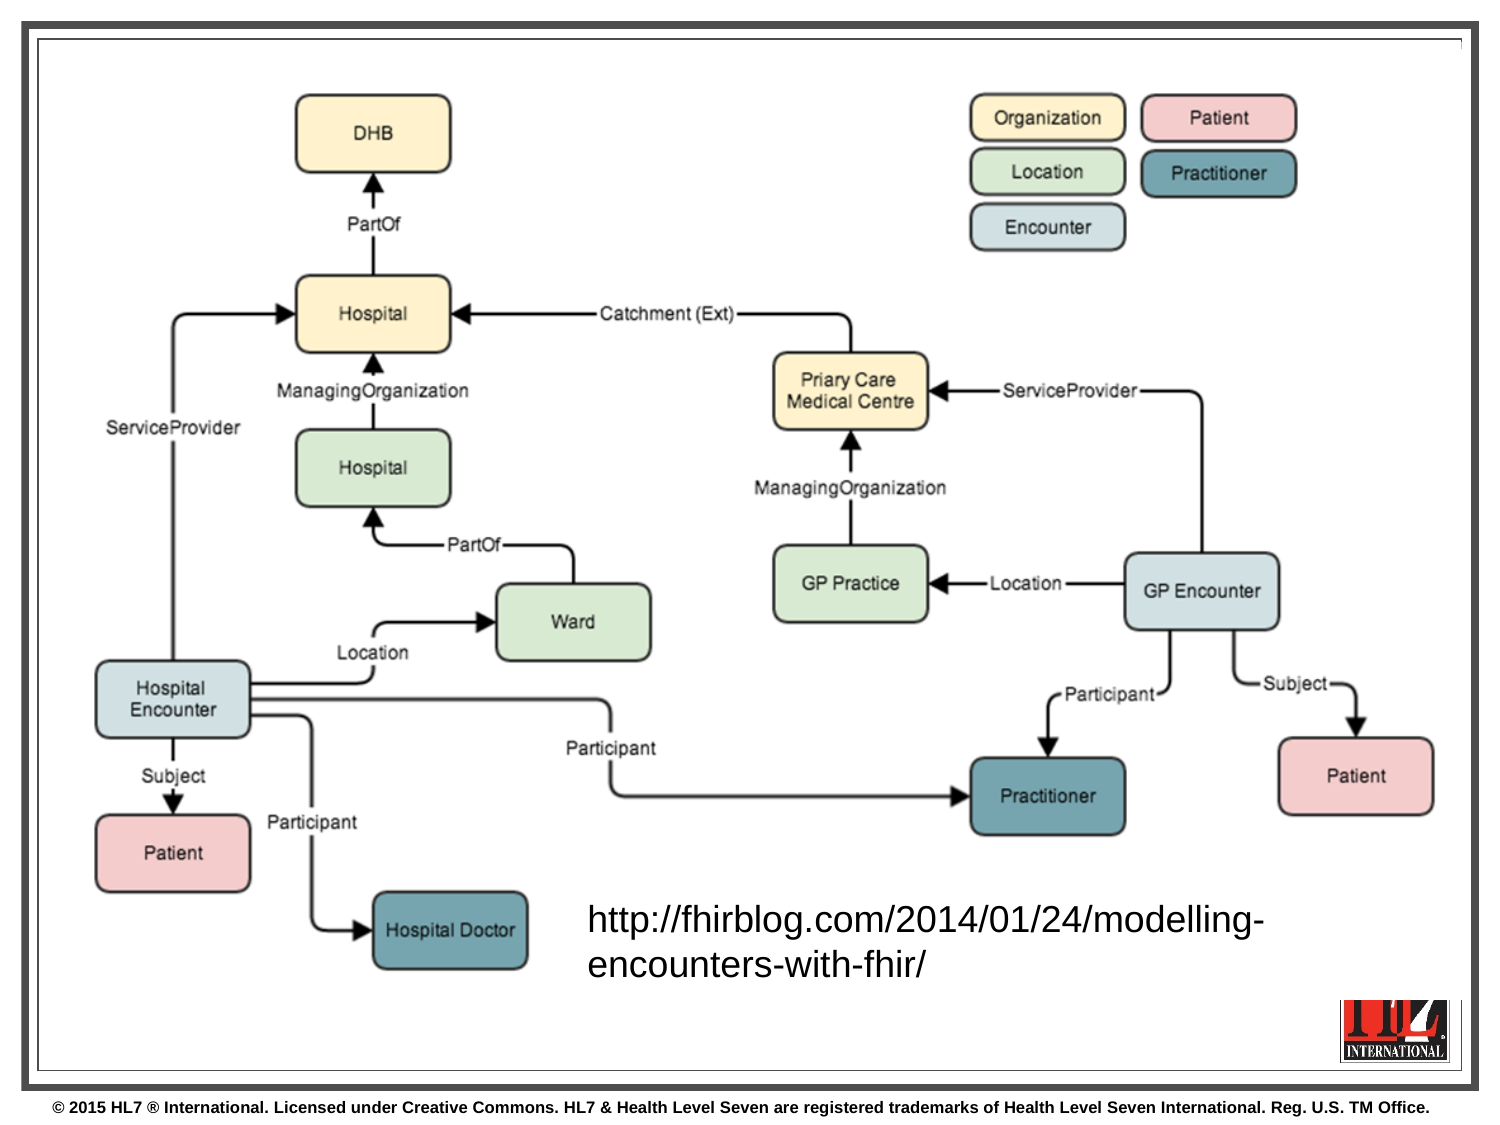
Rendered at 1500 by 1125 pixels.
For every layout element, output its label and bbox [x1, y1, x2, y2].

picture [49, 42, 1464, 1063]
